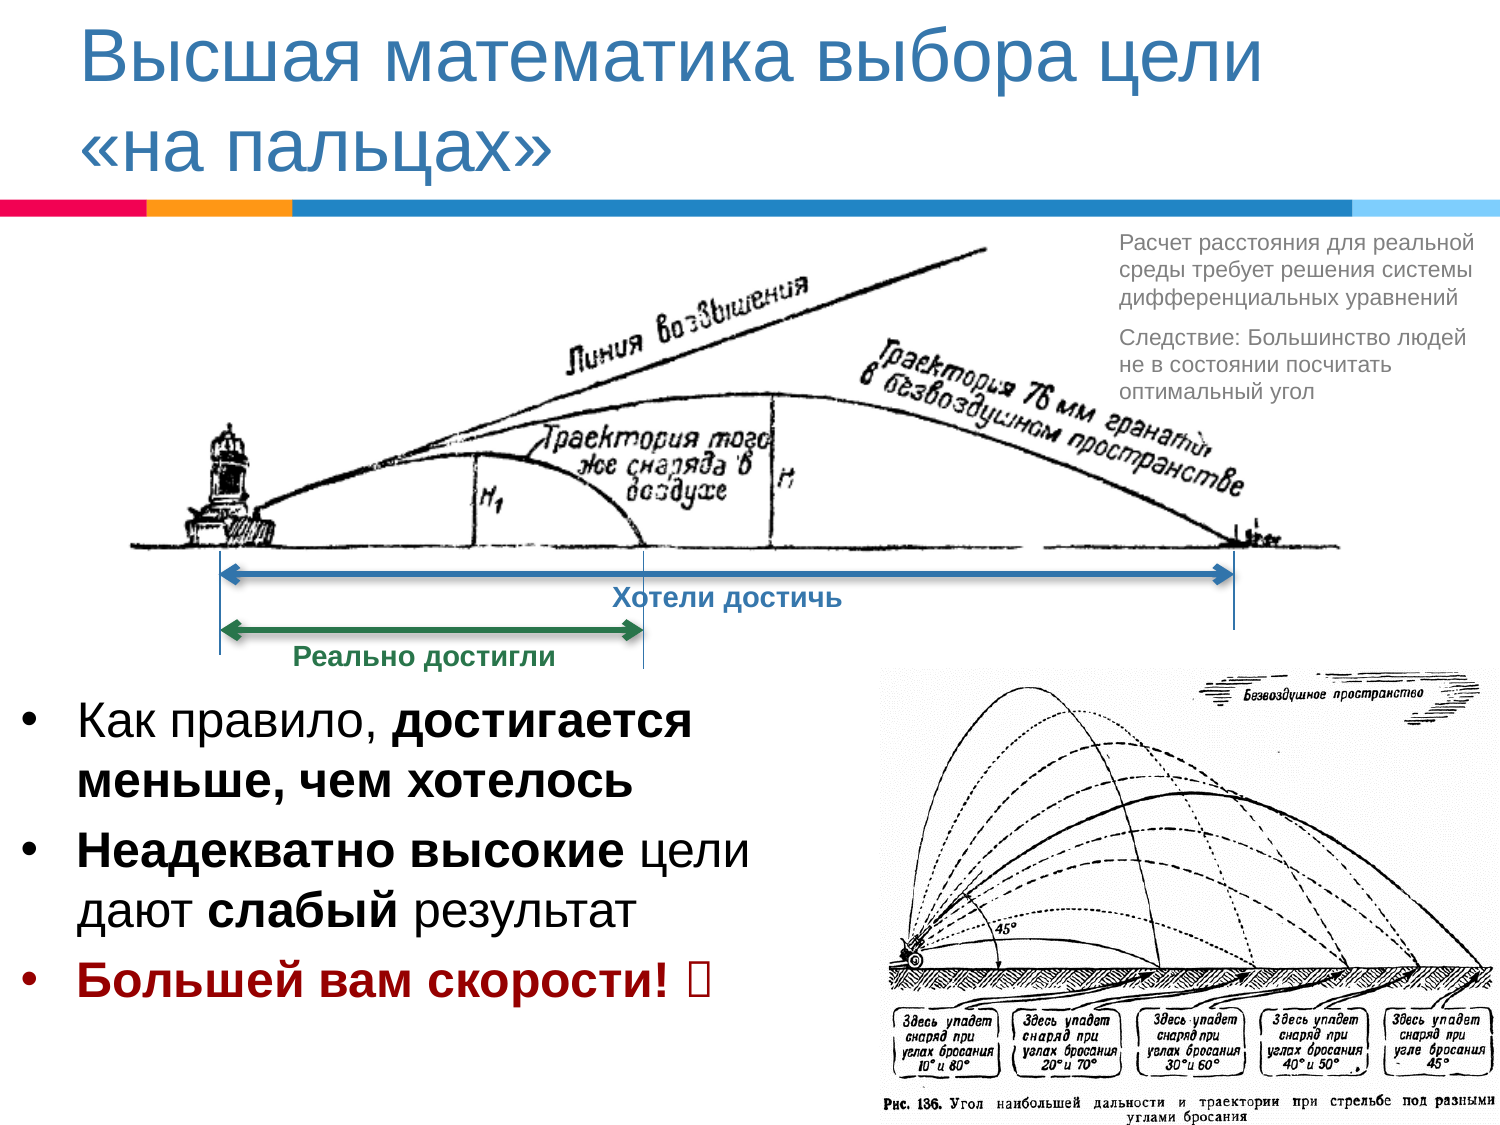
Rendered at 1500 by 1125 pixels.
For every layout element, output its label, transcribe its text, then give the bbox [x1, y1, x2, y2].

text_box Хотели достичь [648, 582, 859, 621]
picture [879, 667, 1499, 1125]
text_box Хотели достичь [597, 582, 639, 621]
picture [111, 219, 1363, 571]
title Высшая математика выбора цели «на пальцах» [64, 6, 1316, 195]
list Как правило, достигается меньше, чем хотелось Неадекватно высокие цели дают слабый результат Большей вам скорости!  [5, 680, 874, 1012]
text_box Реально достигли [277, 639, 572, 680]
text_box Расчет расстояния для реальной среды требует решения системы дифференциальных уравнений Следствие: Большинство людей не в состоянии посчитать оптимальный угол [1363, 219, 1495, 412]
